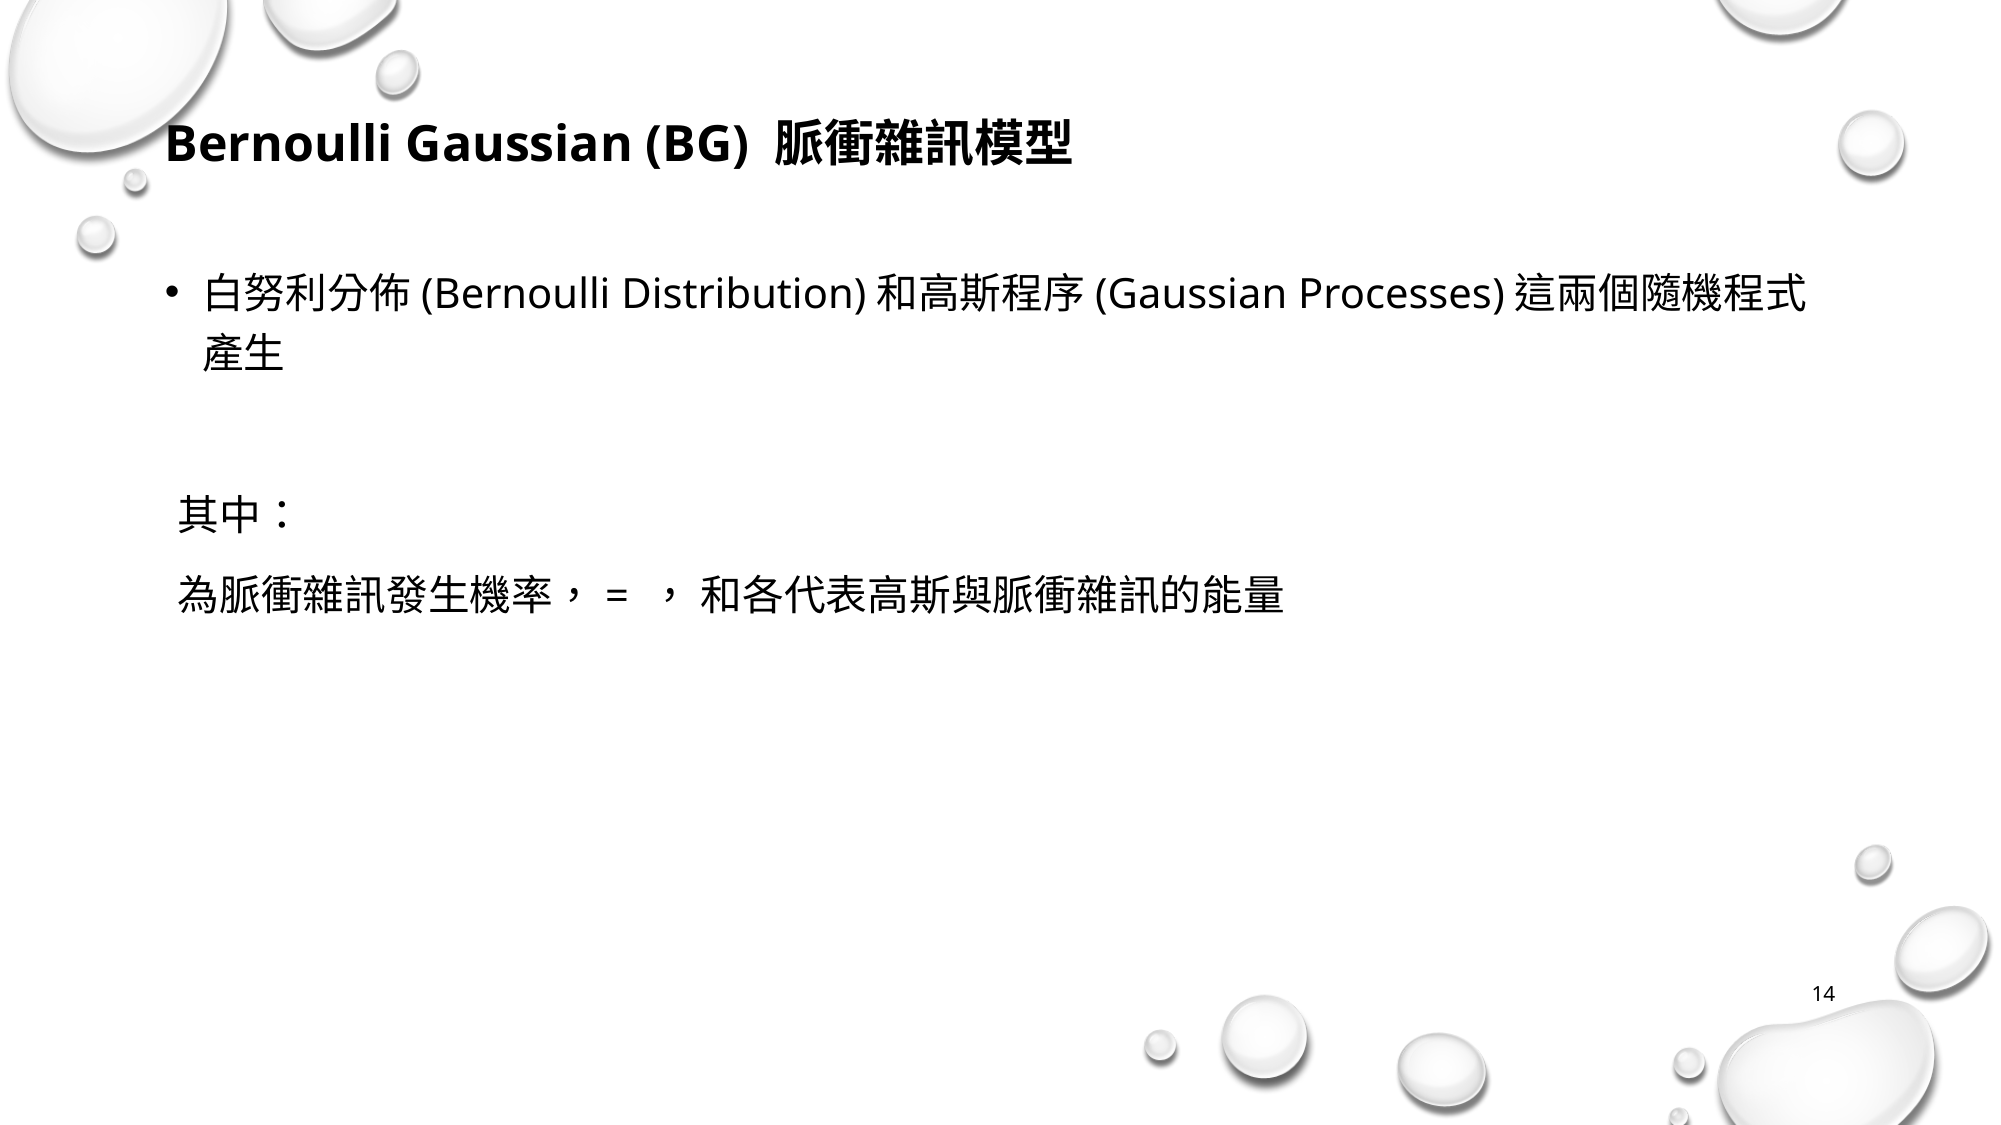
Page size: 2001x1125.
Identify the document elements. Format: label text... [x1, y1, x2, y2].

slide_number 14 [1724, 965, 1851, 1025]
title Bernoulli Gaussian (BG) 脈衝雜訊模型 [149, 42, 1851, 249]
picture [0, 0, 2000, 1125]
